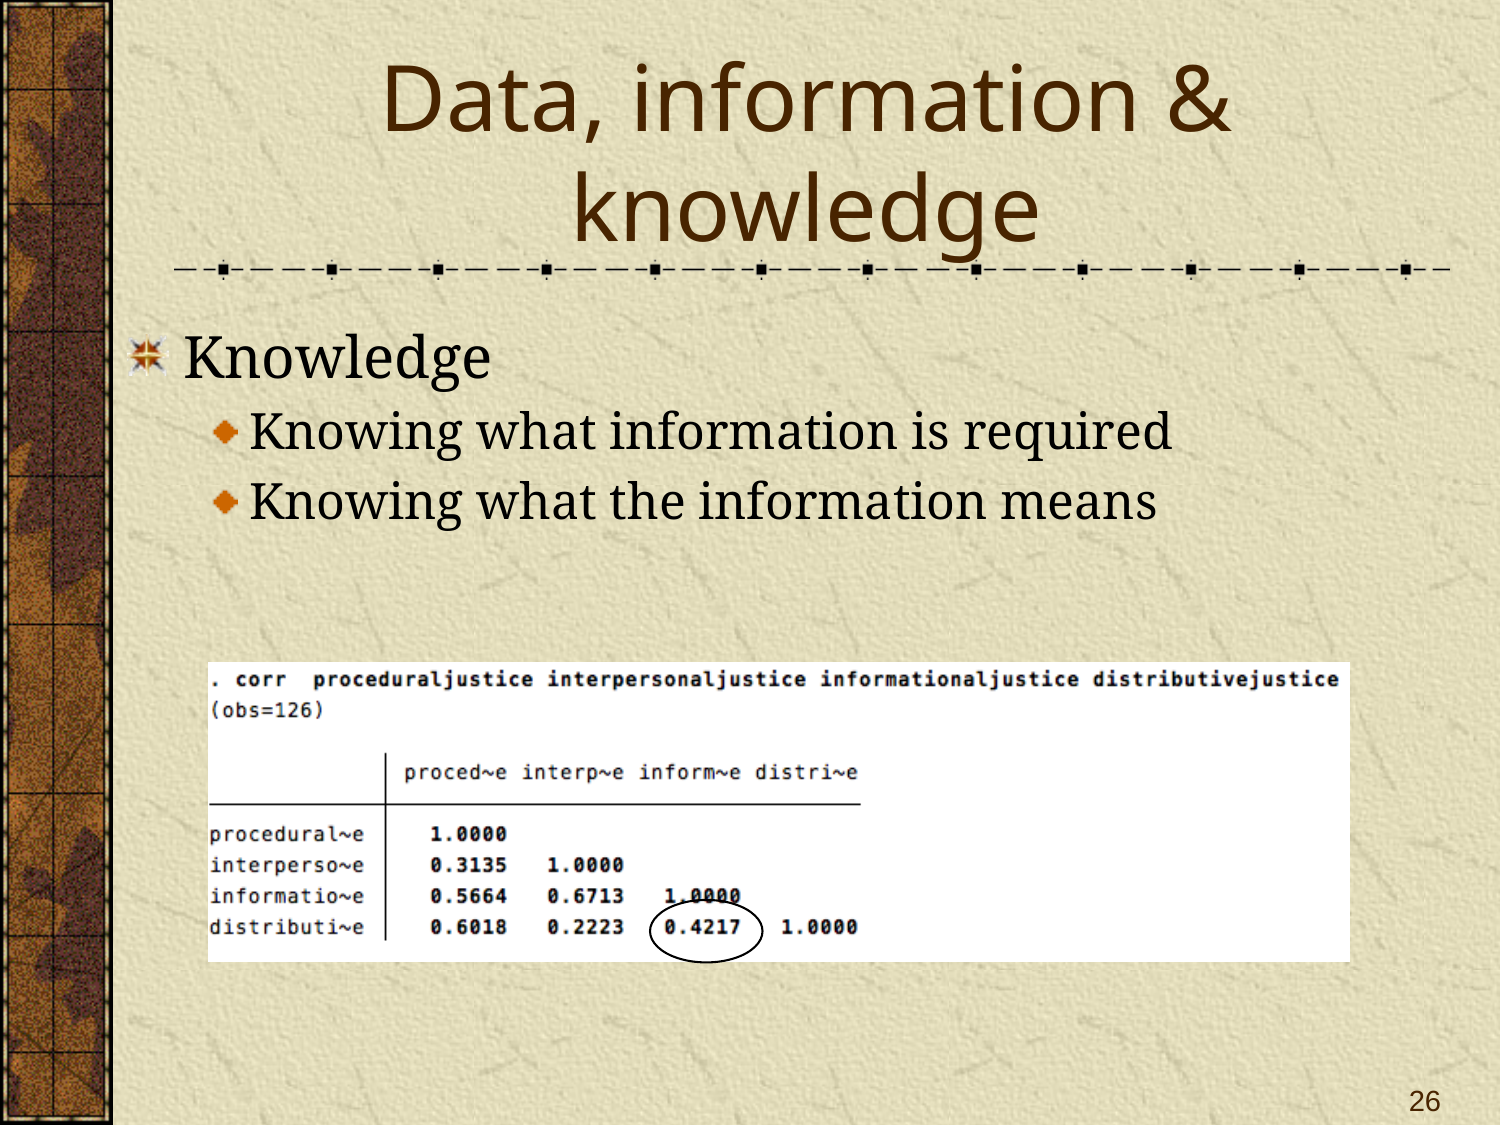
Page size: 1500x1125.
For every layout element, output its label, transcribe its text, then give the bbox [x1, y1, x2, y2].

list Knowledge Knowing what information is required Knowing what the information means [112, 312, 1388, 963]
picture [0, 0, 1500, 1125]
slide_number 26 [1349, 1049, 1500, 1125]
title Data, information & knowledge [124, 62, 1488, 238]
